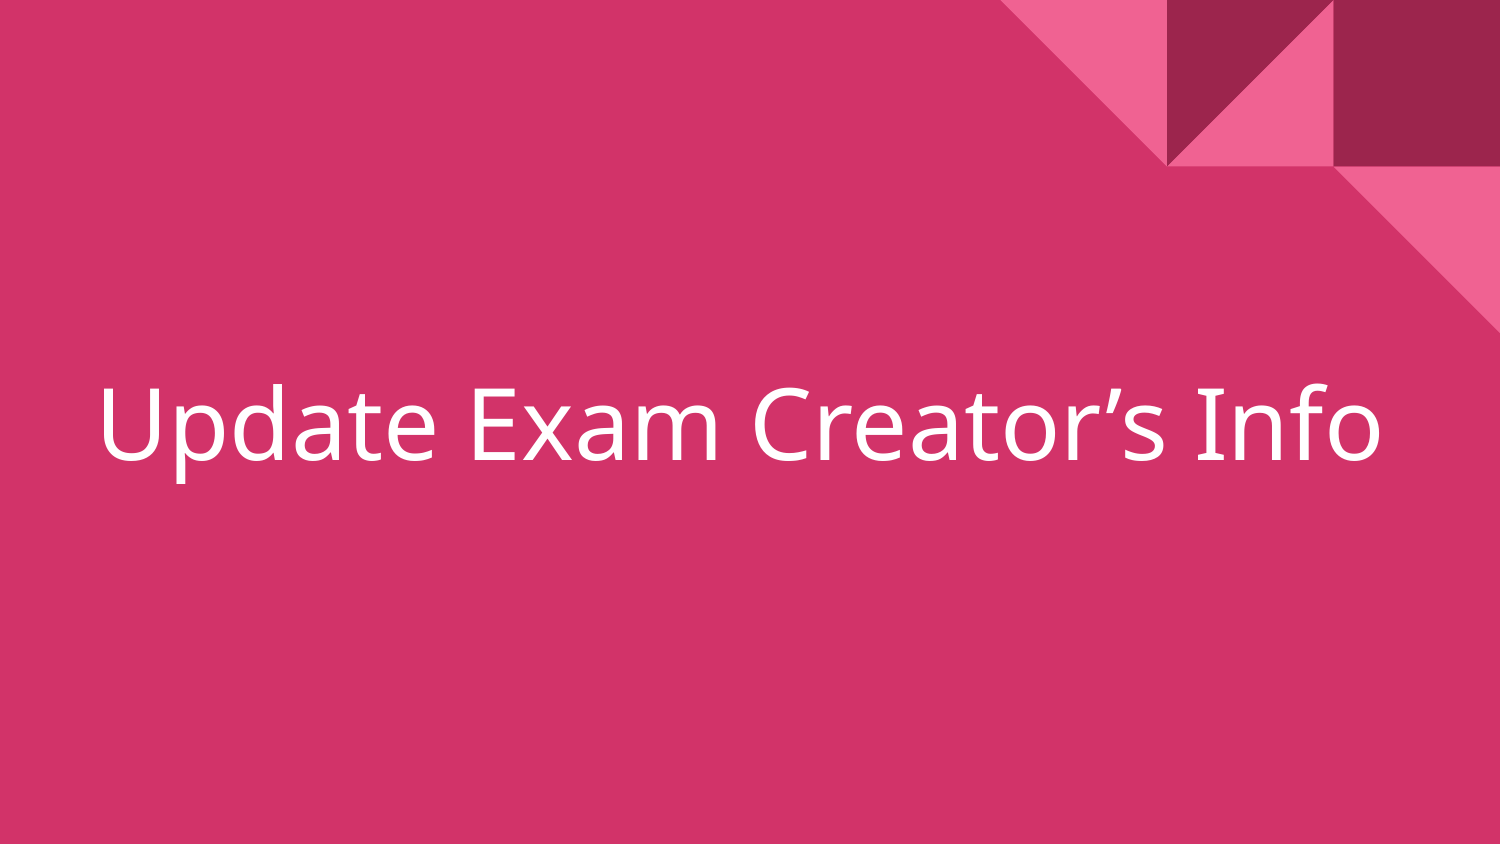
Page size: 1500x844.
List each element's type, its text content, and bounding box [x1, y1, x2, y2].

title Update Exam Creator’s Info [80, 86, 1464, 758]
